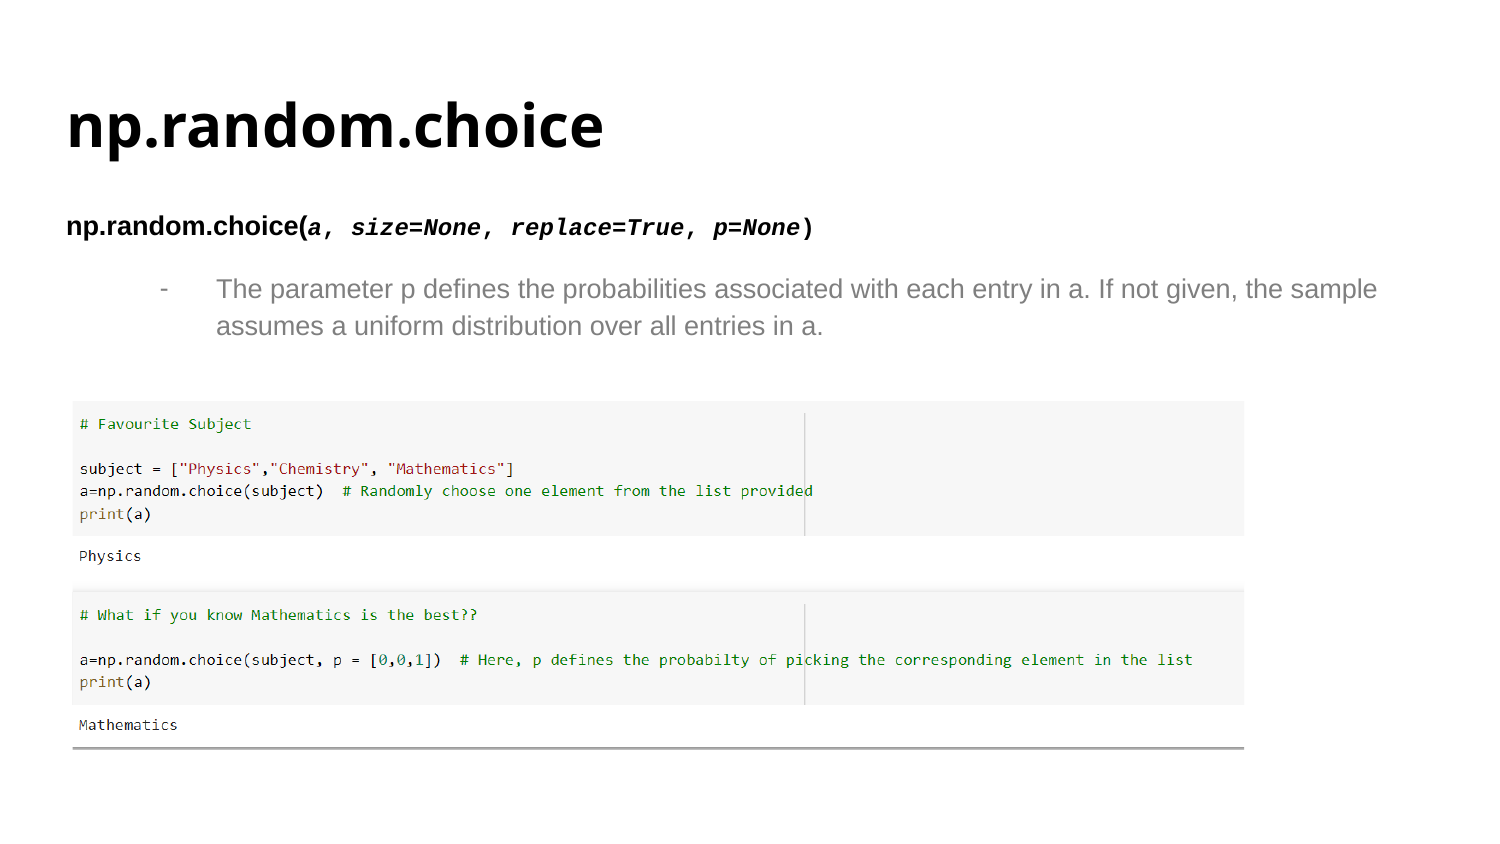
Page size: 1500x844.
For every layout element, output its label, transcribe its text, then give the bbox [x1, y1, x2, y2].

list np.random.choice(a, size=None, replace=True, p=None) The parameter p defines the probabilities associated with each entry in a. If not given, the sample assumes a uniform distribution over all entries in a. [51, 189, 1449, 750]
picture [72, 394, 1245, 750]
title np.random.choice [51, 72, 1449, 176]
